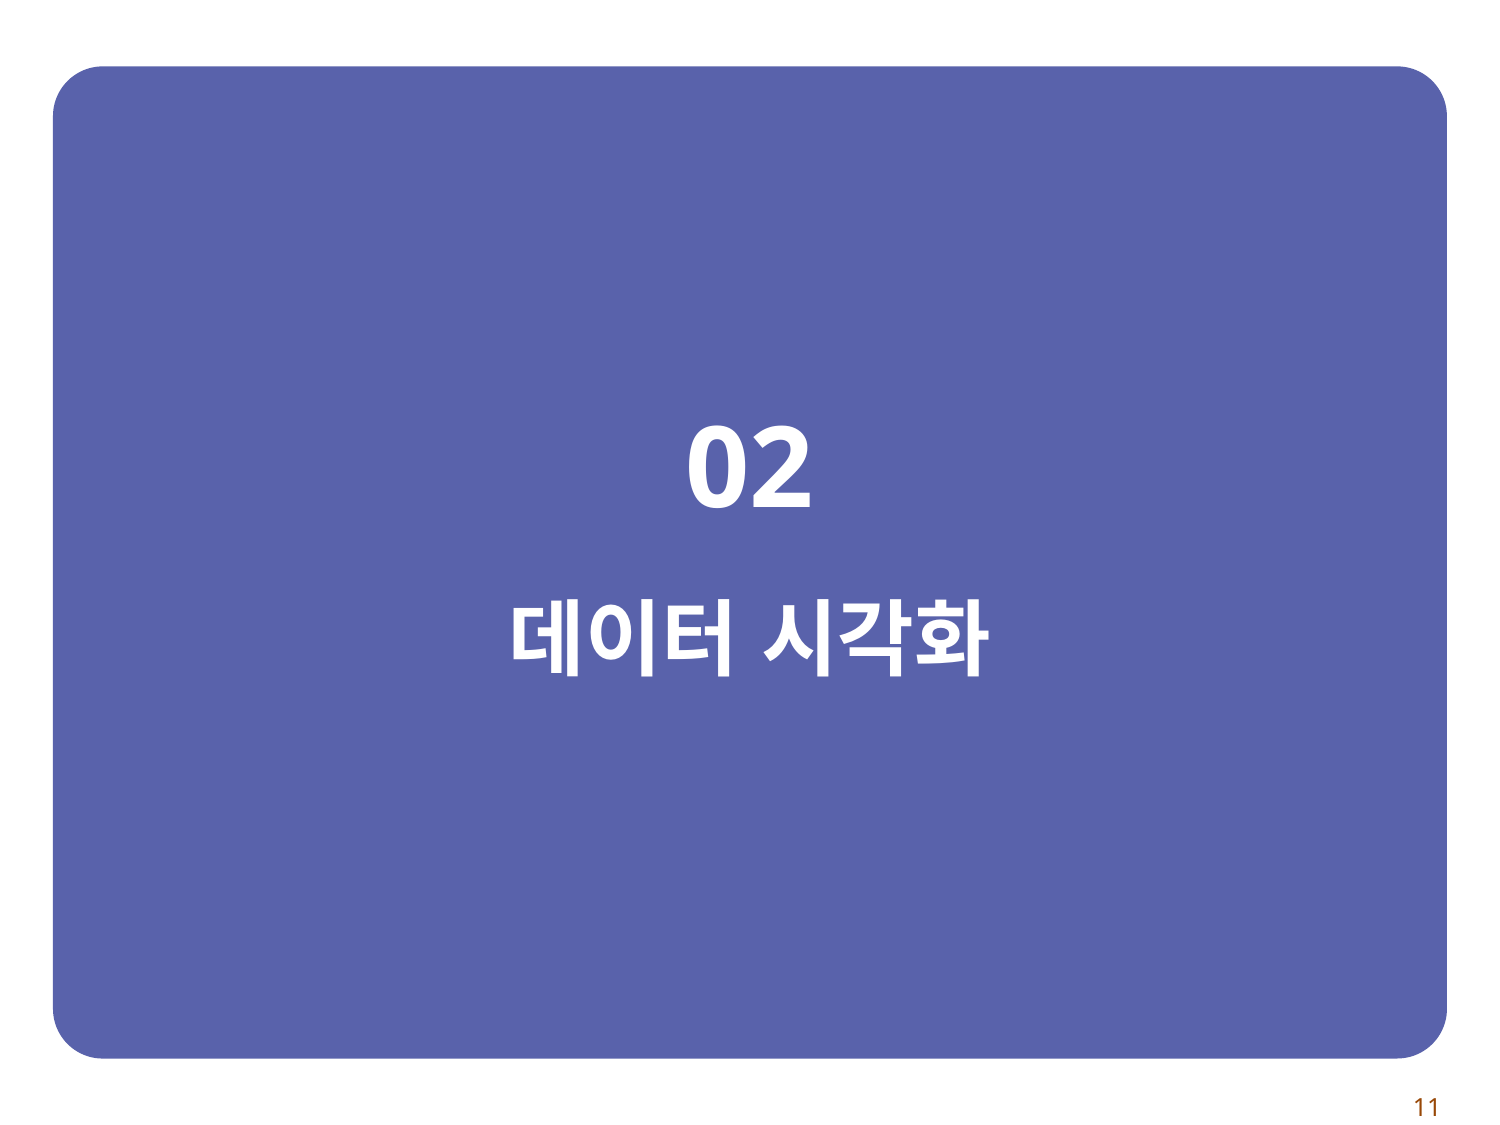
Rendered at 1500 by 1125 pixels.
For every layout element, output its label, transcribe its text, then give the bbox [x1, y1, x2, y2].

list 02 [117, 385, 1383, 540]
list 데이터 시각화 [117, 559, 1383, 715]
